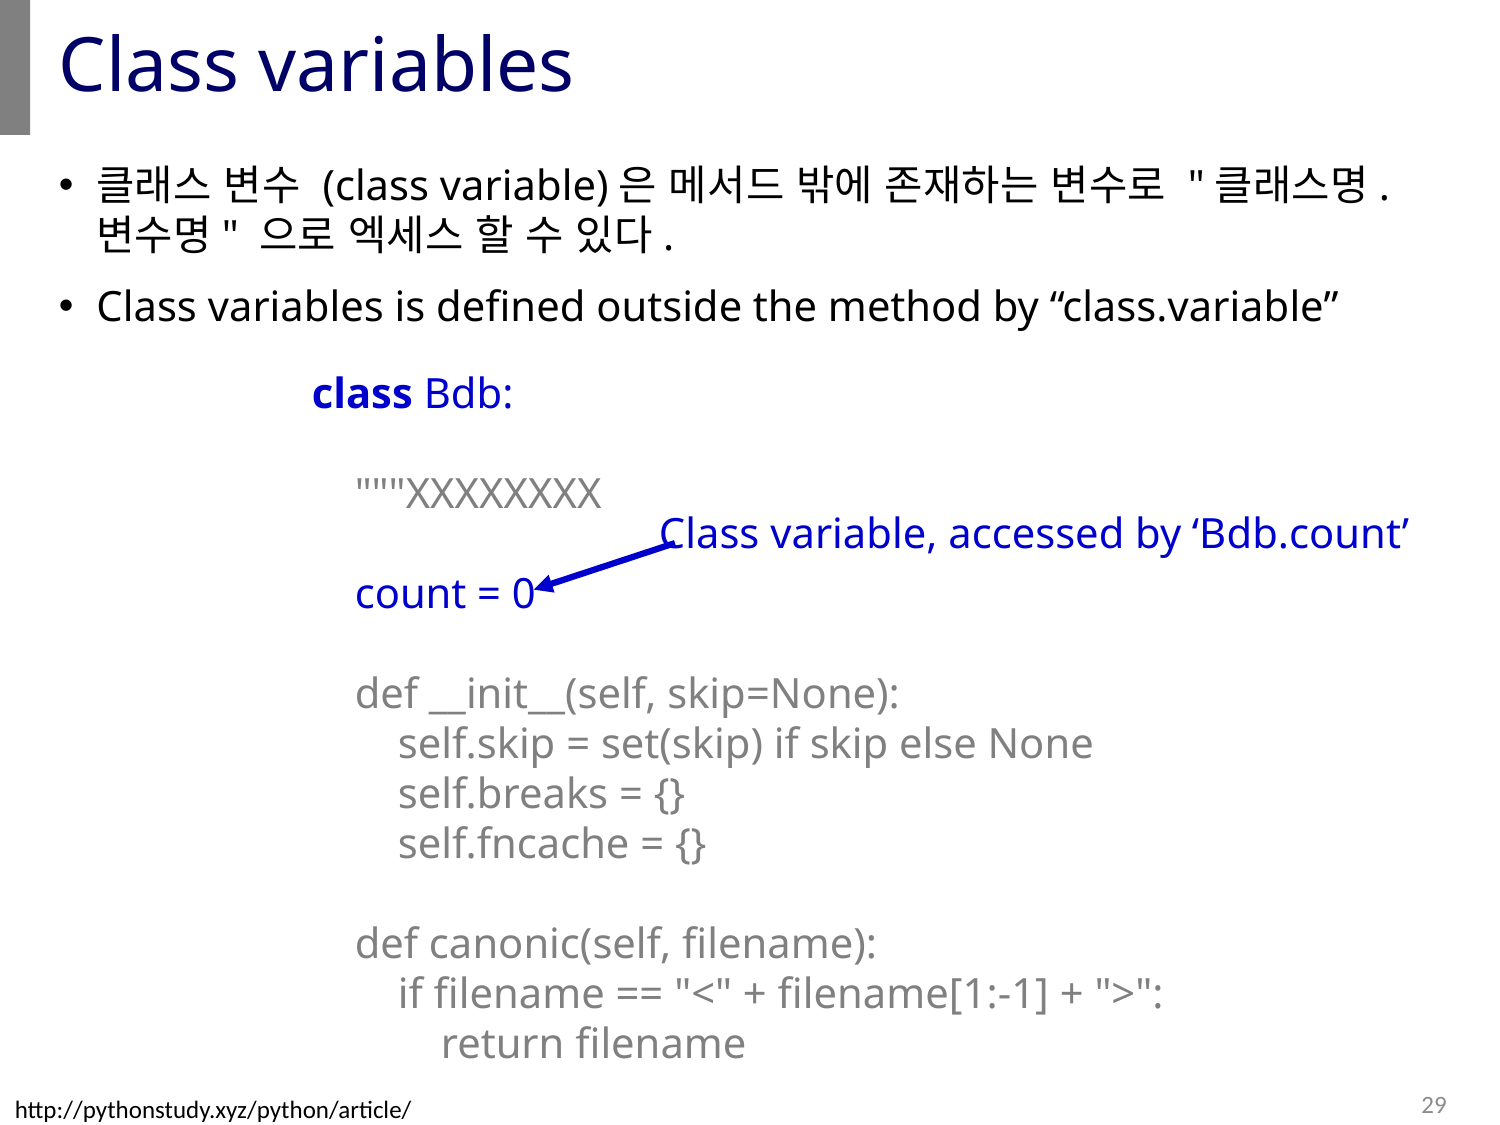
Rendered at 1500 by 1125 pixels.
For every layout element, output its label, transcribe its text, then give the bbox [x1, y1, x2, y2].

slide_number 29 [1124, 1081, 1462, 1125]
title Class variables [43, 0, 1464, 135]
text_box class Bdb: """XXXXXXXX count = 0 def __init__(self, skip=None): self.skip = set(skip) if skip else None self.breaks = {} self.fncache = {} def canonic(self, filename): if filename == "<" + filename[1:-1] + ">": return filename [297, 359, 1180, 1075]
list 클래스 변수 (class variable)은 메서드 밖에 존재하는 변수로 "클래스명.변수명" 으로 엑세스 할 수 있다. Class variables is defined outside the method by “class.variable” [43, 151, 1464, 1066]
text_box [533, 499, 1404, 590]
text_box http://pythonstudy.xyz/python/article/ [0, 1085, 473, 1125]
